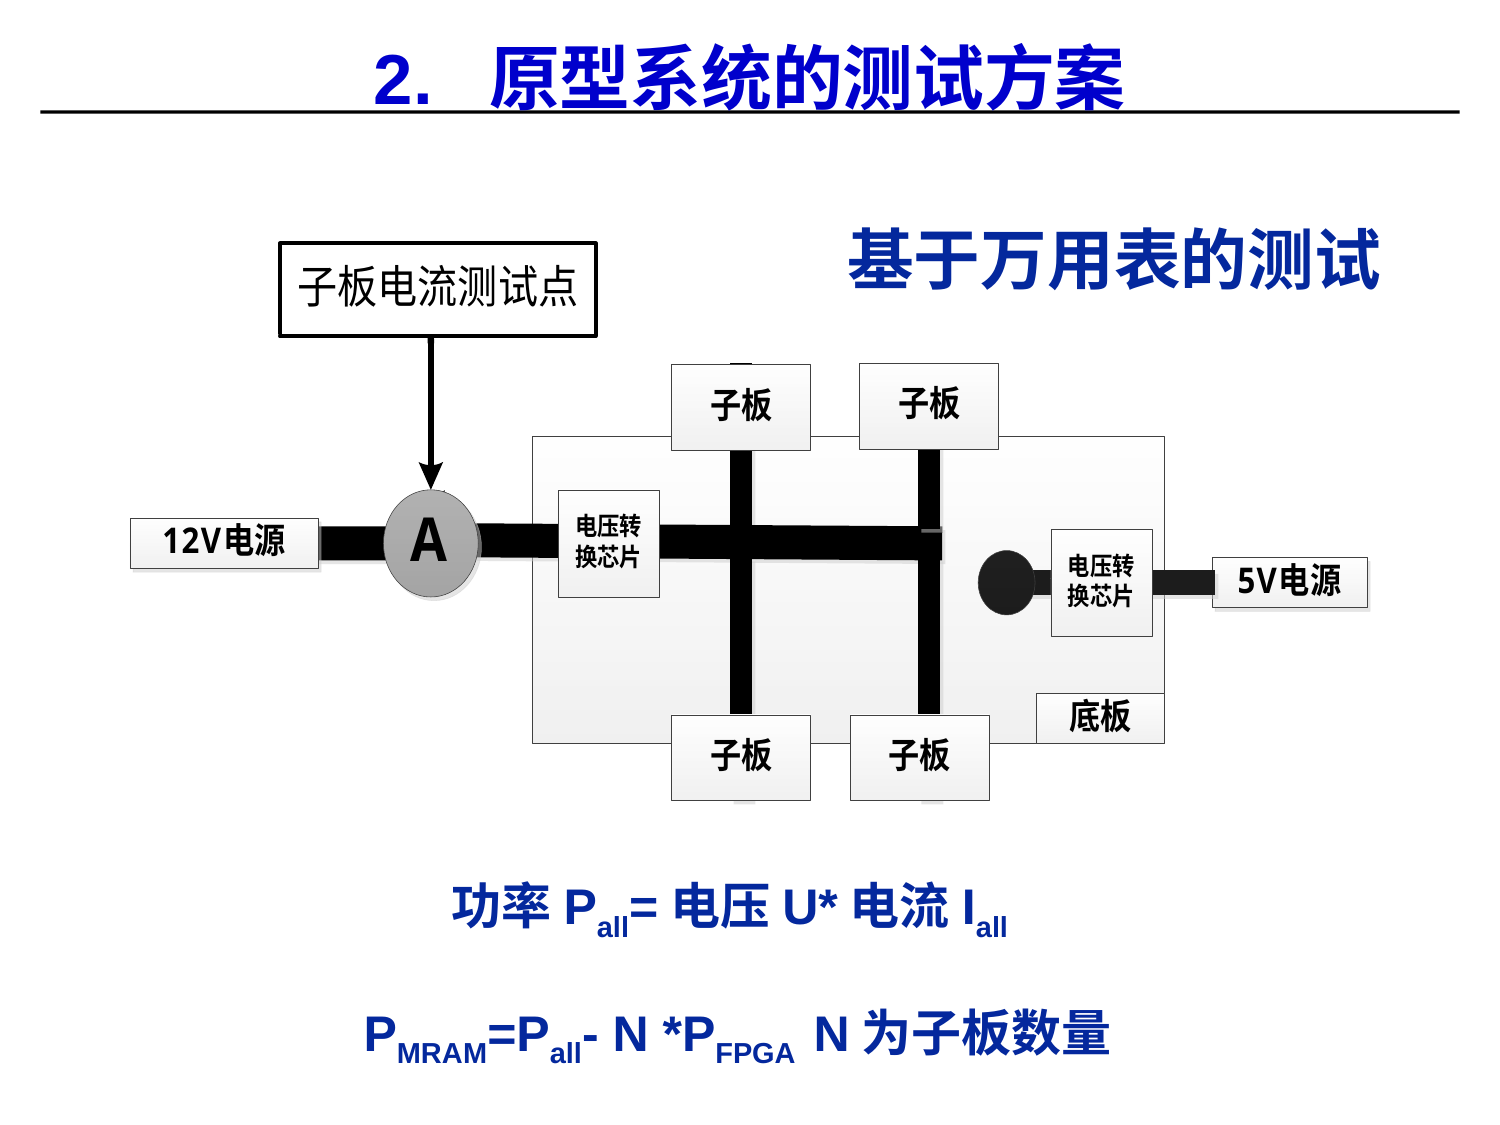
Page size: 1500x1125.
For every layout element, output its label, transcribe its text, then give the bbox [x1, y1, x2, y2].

text_box PMRAM=Pall- N *PFPGA N为子板数量 [348, 993, 1400, 1077]
title 2. 原型系统的测试方案 [0, 30, 1500, 135]
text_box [126, 236, 1374, 809]
text_box 功率Pall=电压U*电流Iall [436, 867, 1023, 951]
text_box 基于万用表的测试 [832, 210, 1397, 306]
